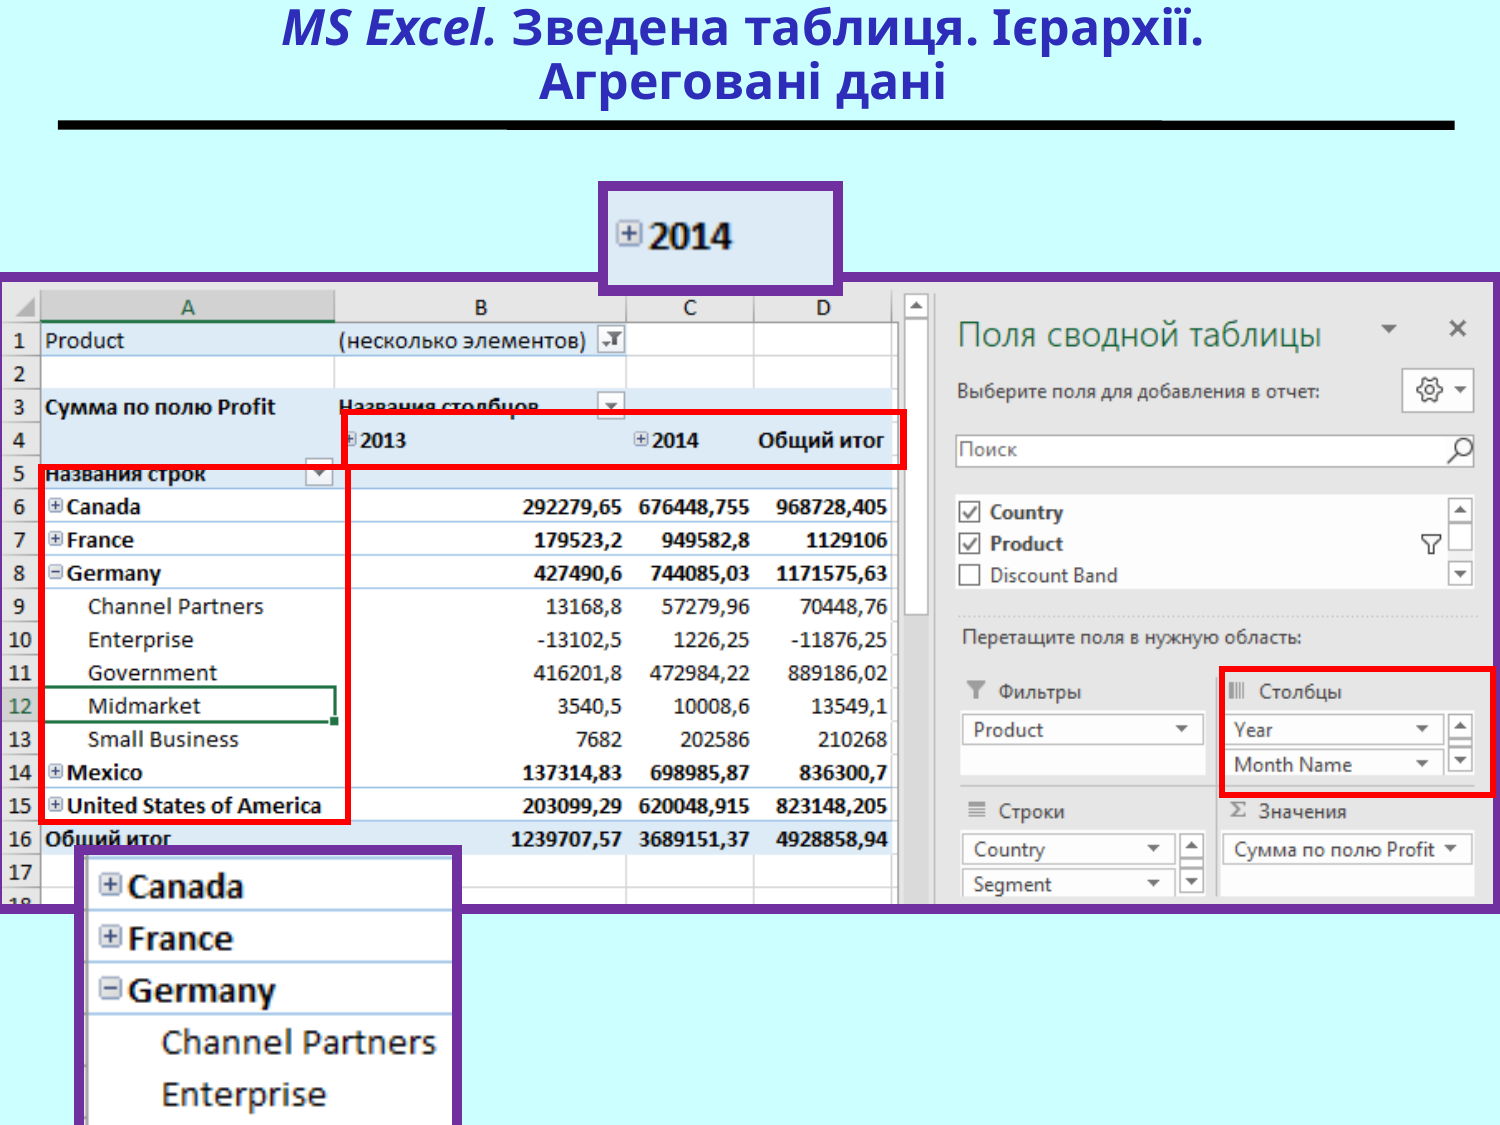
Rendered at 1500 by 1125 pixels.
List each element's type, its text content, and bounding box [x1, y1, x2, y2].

text_box MS Excel. Зведена таблиця. Ієрархії. Агреговані дані [37, 0, 1450, 113]
picture [1, 191, 1493, 1125]
